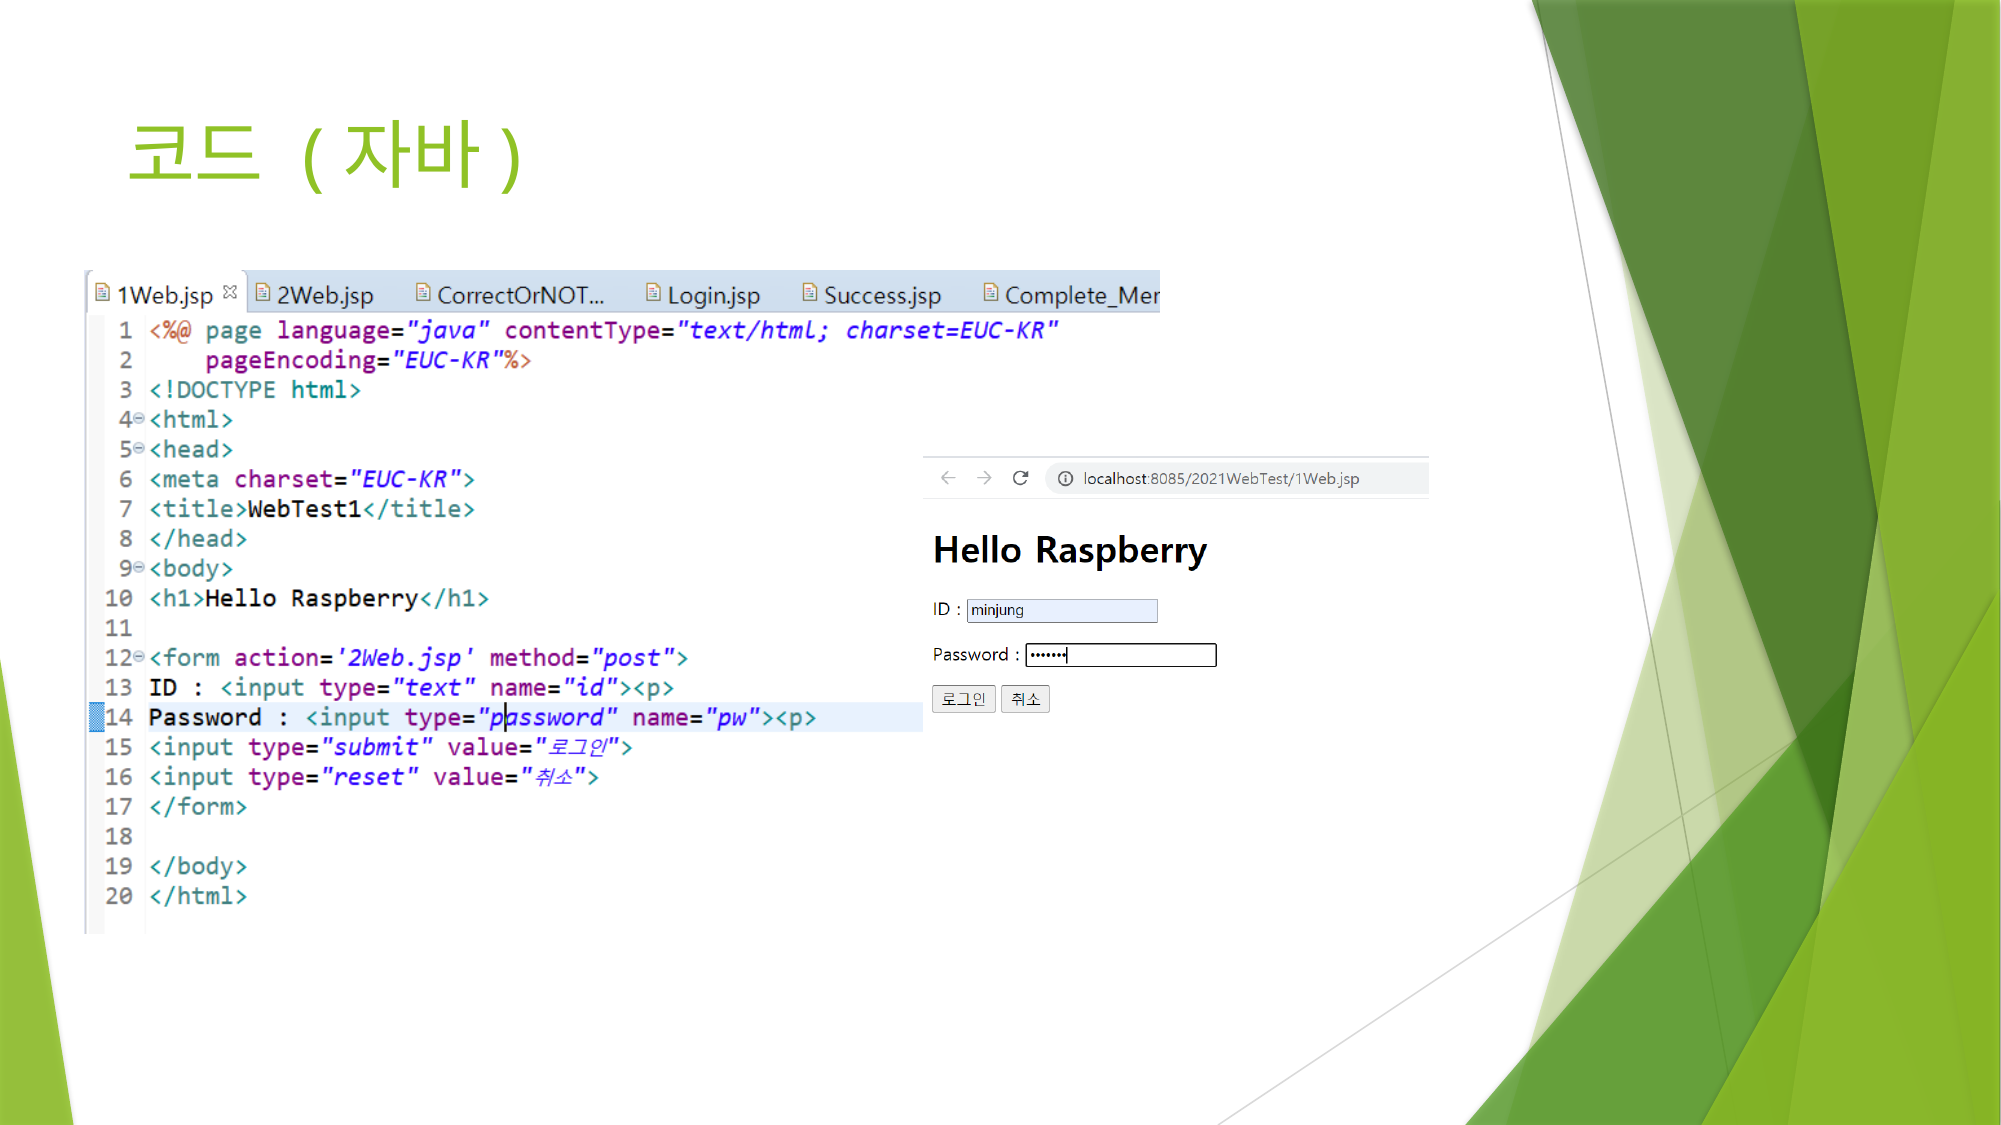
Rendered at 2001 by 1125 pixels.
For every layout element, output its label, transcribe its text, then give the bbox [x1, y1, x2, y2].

picture [84, 269, 1430, 934]
title 코드 (자바) [111, 99, 1522, 317]
